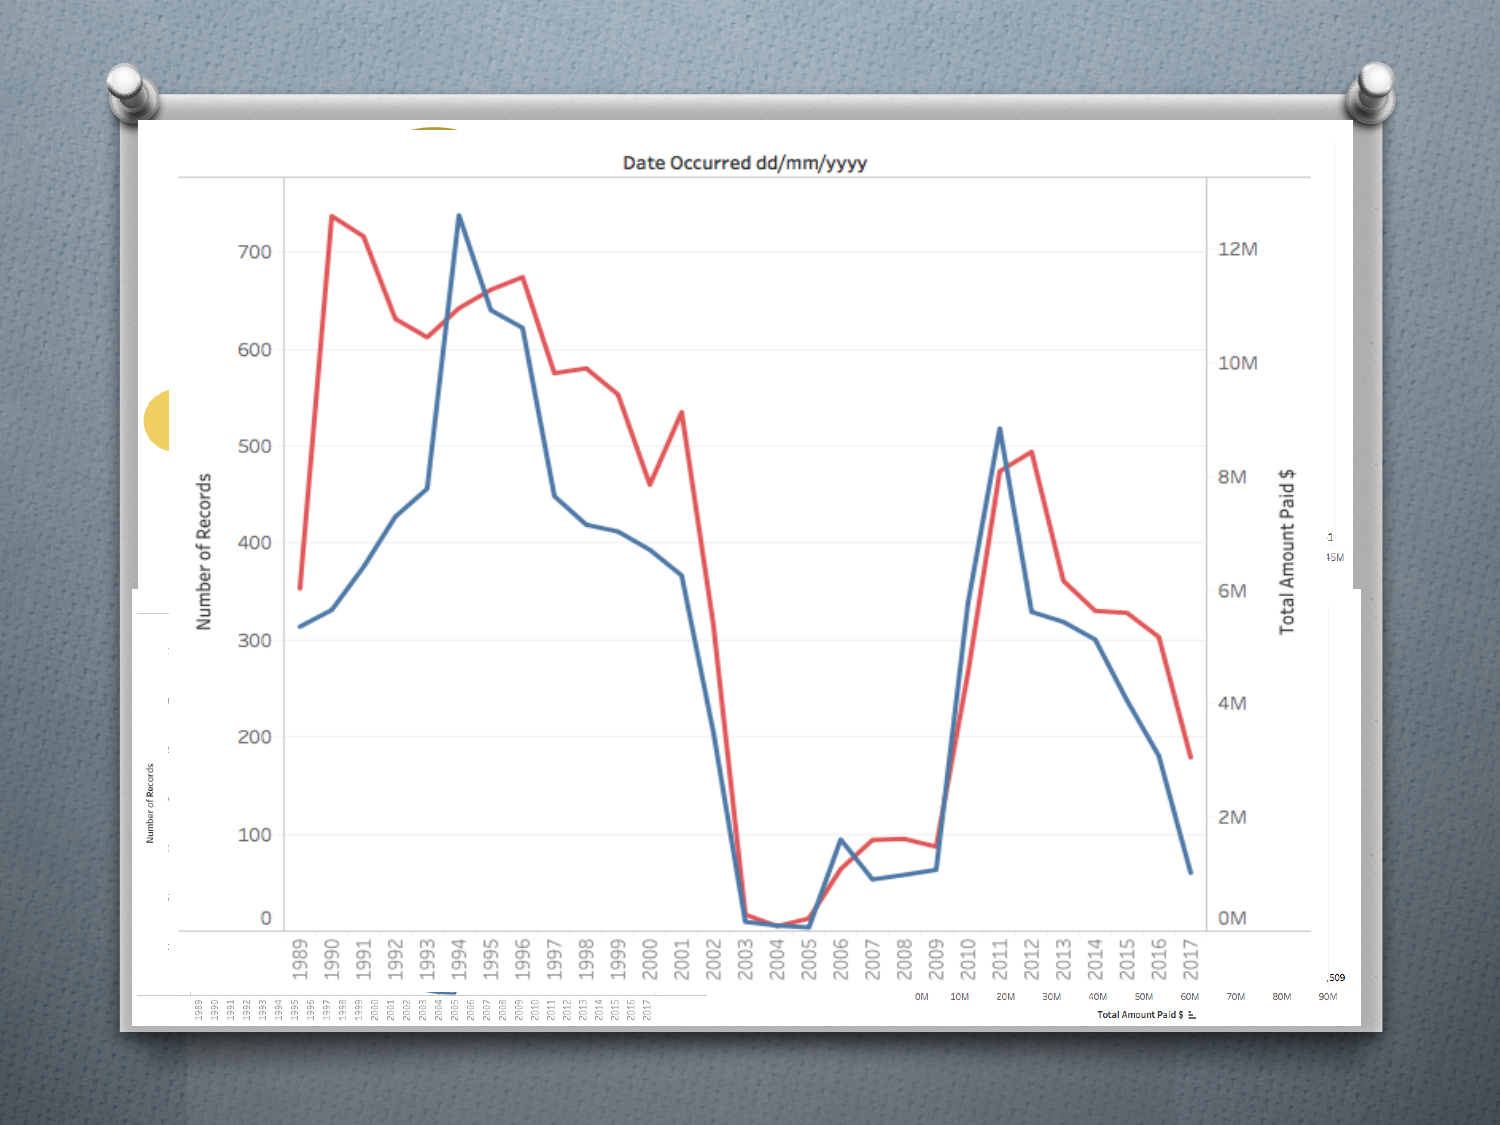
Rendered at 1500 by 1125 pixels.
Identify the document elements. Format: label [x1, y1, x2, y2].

picture [75, 29, 1439, 1026]
